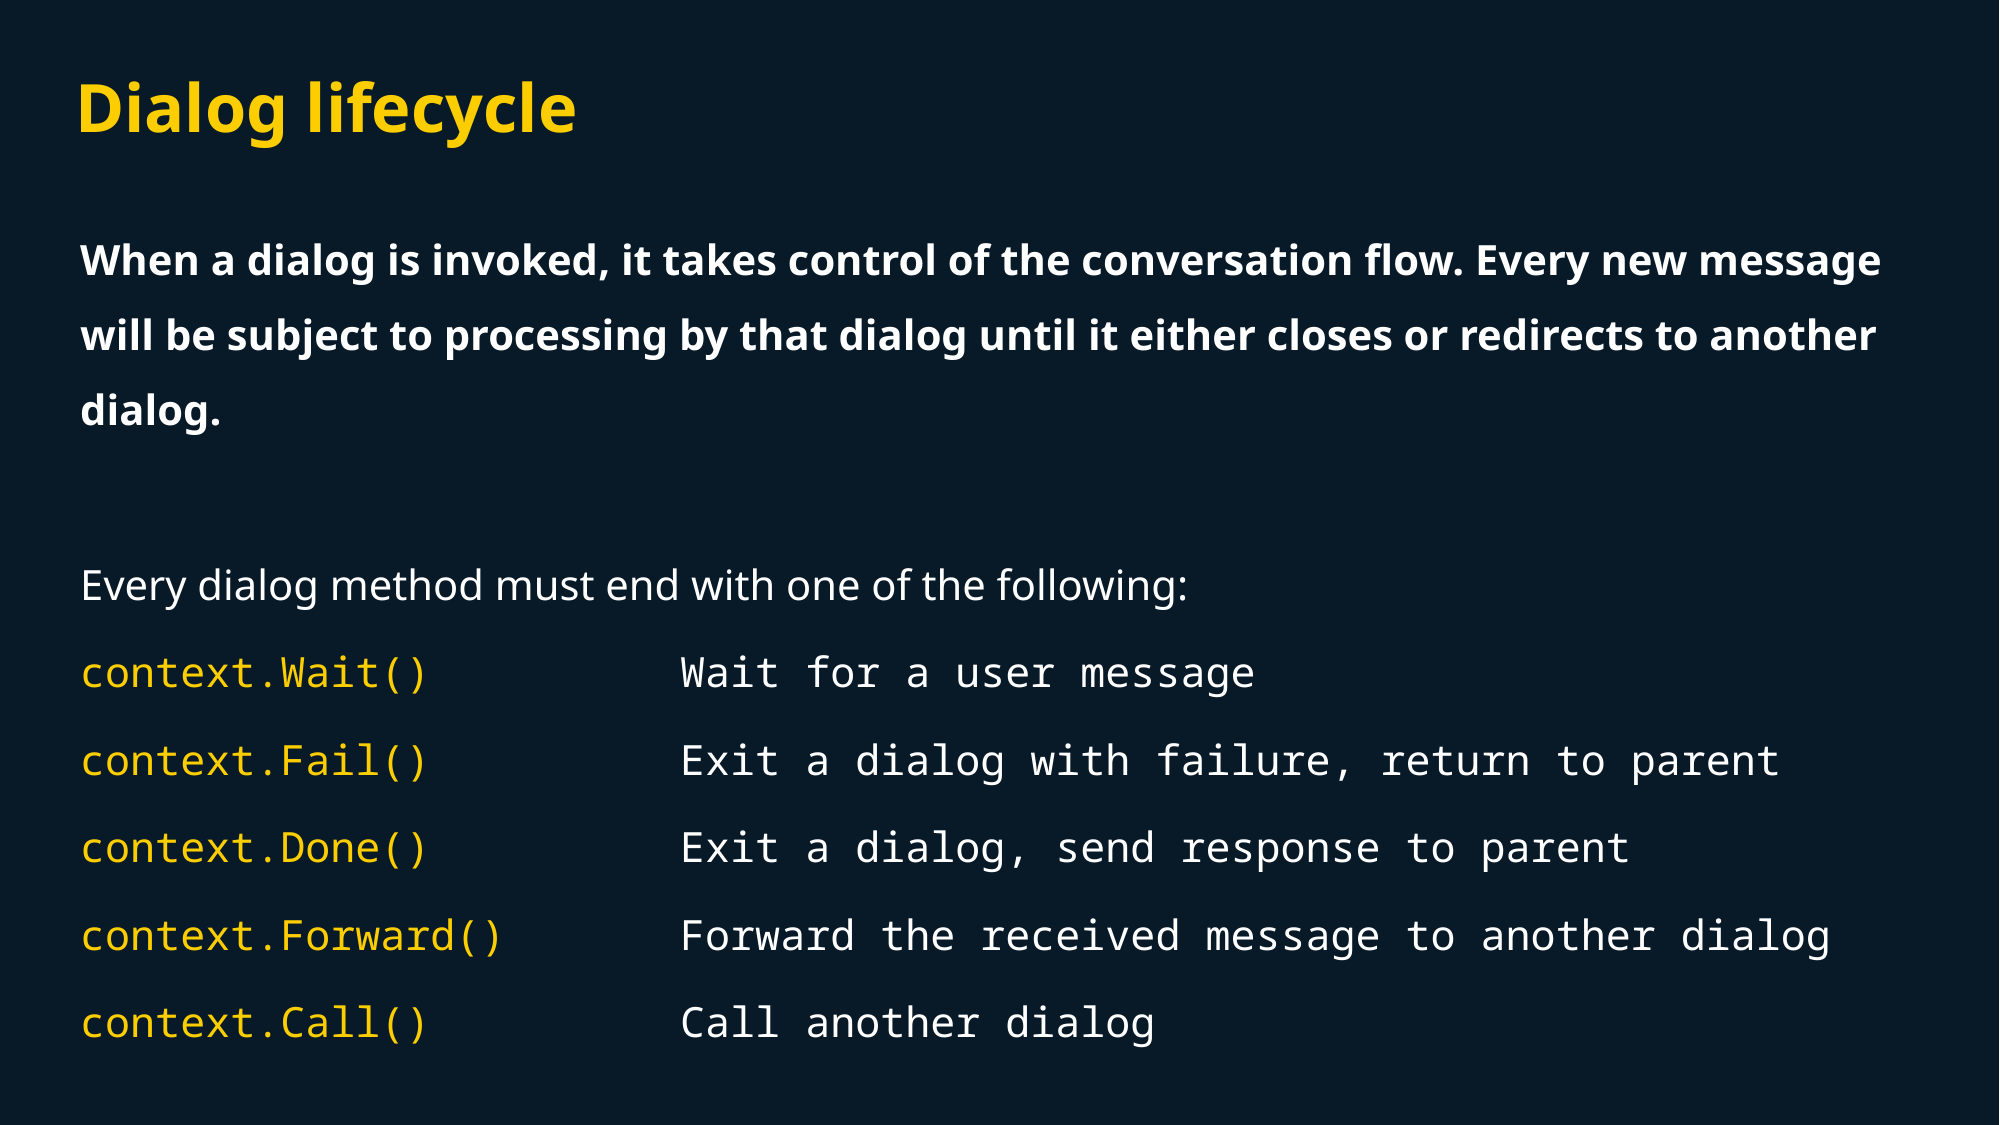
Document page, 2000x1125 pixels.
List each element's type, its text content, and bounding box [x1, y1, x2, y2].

text_box Dialog lifecycle [60, 67, 1932, 140]
text_box When a dialog is invoked, it takes control of the conversation flow. Every new message will be subject to processing by that dialog until it either closes or redirects to another dialog. Every dialog method must end with one of the following: context.Wait() Wait for a user message context.Fail() Exit a dialog with failure, return to parent context.Done() Exit a dialog, send response to parent context.Forward() Forward the received message to another dialog context.Call() Call another dialog [60, 198, 1932, 1057]
